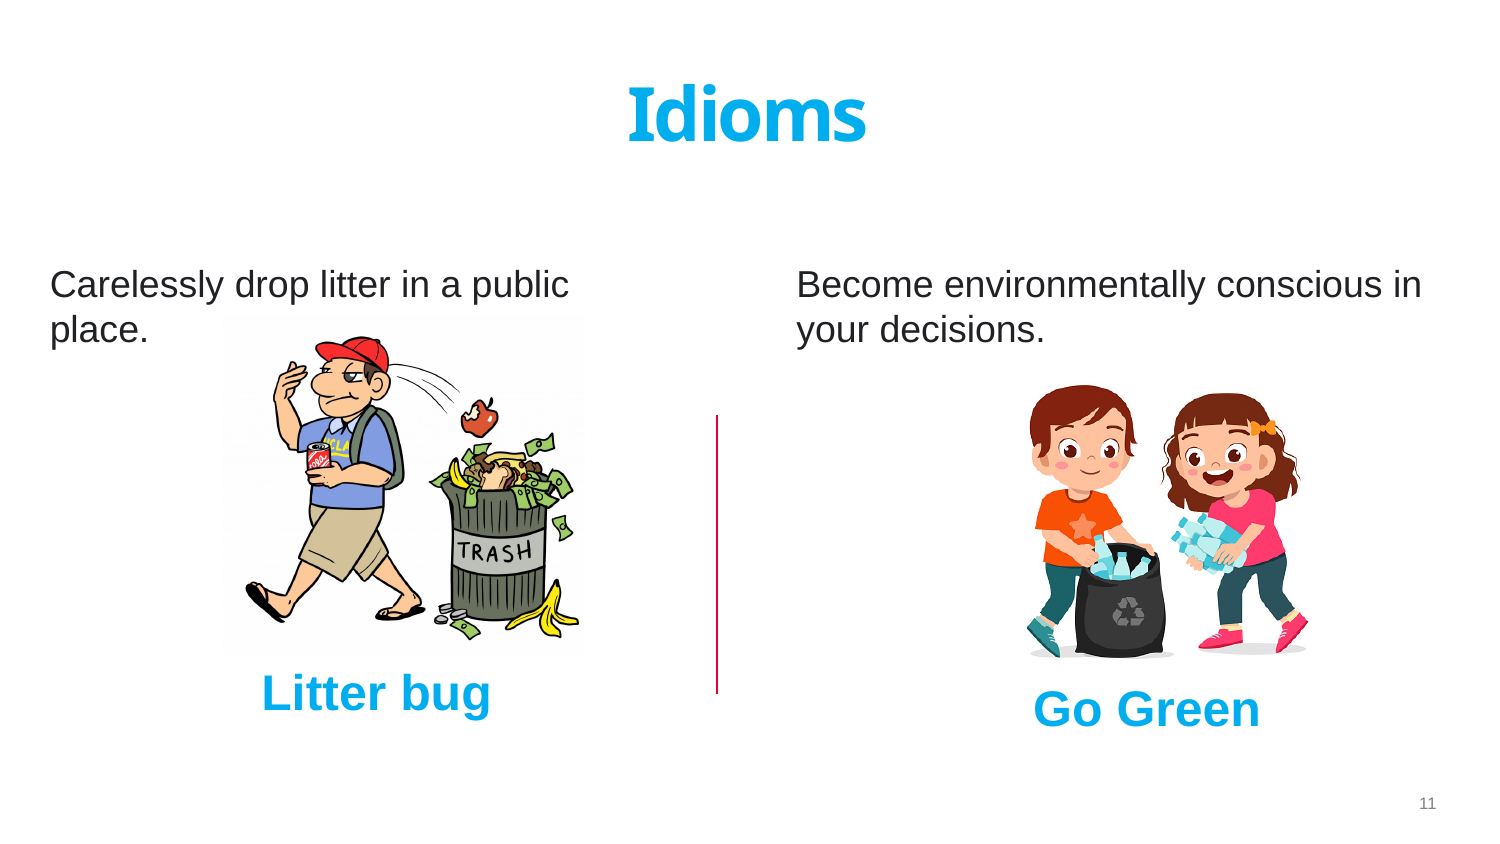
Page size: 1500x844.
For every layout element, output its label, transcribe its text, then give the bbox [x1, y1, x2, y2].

text_box Go Green [965, 669, 1329, 790]
title Idioms [59, 62, 1438, 151]
text_box Litter bug [195, 652, 558, 773]
text_box Become environmentally conscious in your decisions. [781, 252, 1465, 358]
slide_number 11 [1396, 790, 1452, 816]
text_box Carelessly drop litter in a public place. [35, 252, 719, 358]
picture [221, 315, 585, 656]
picture [992, 348, 1333, 689]
